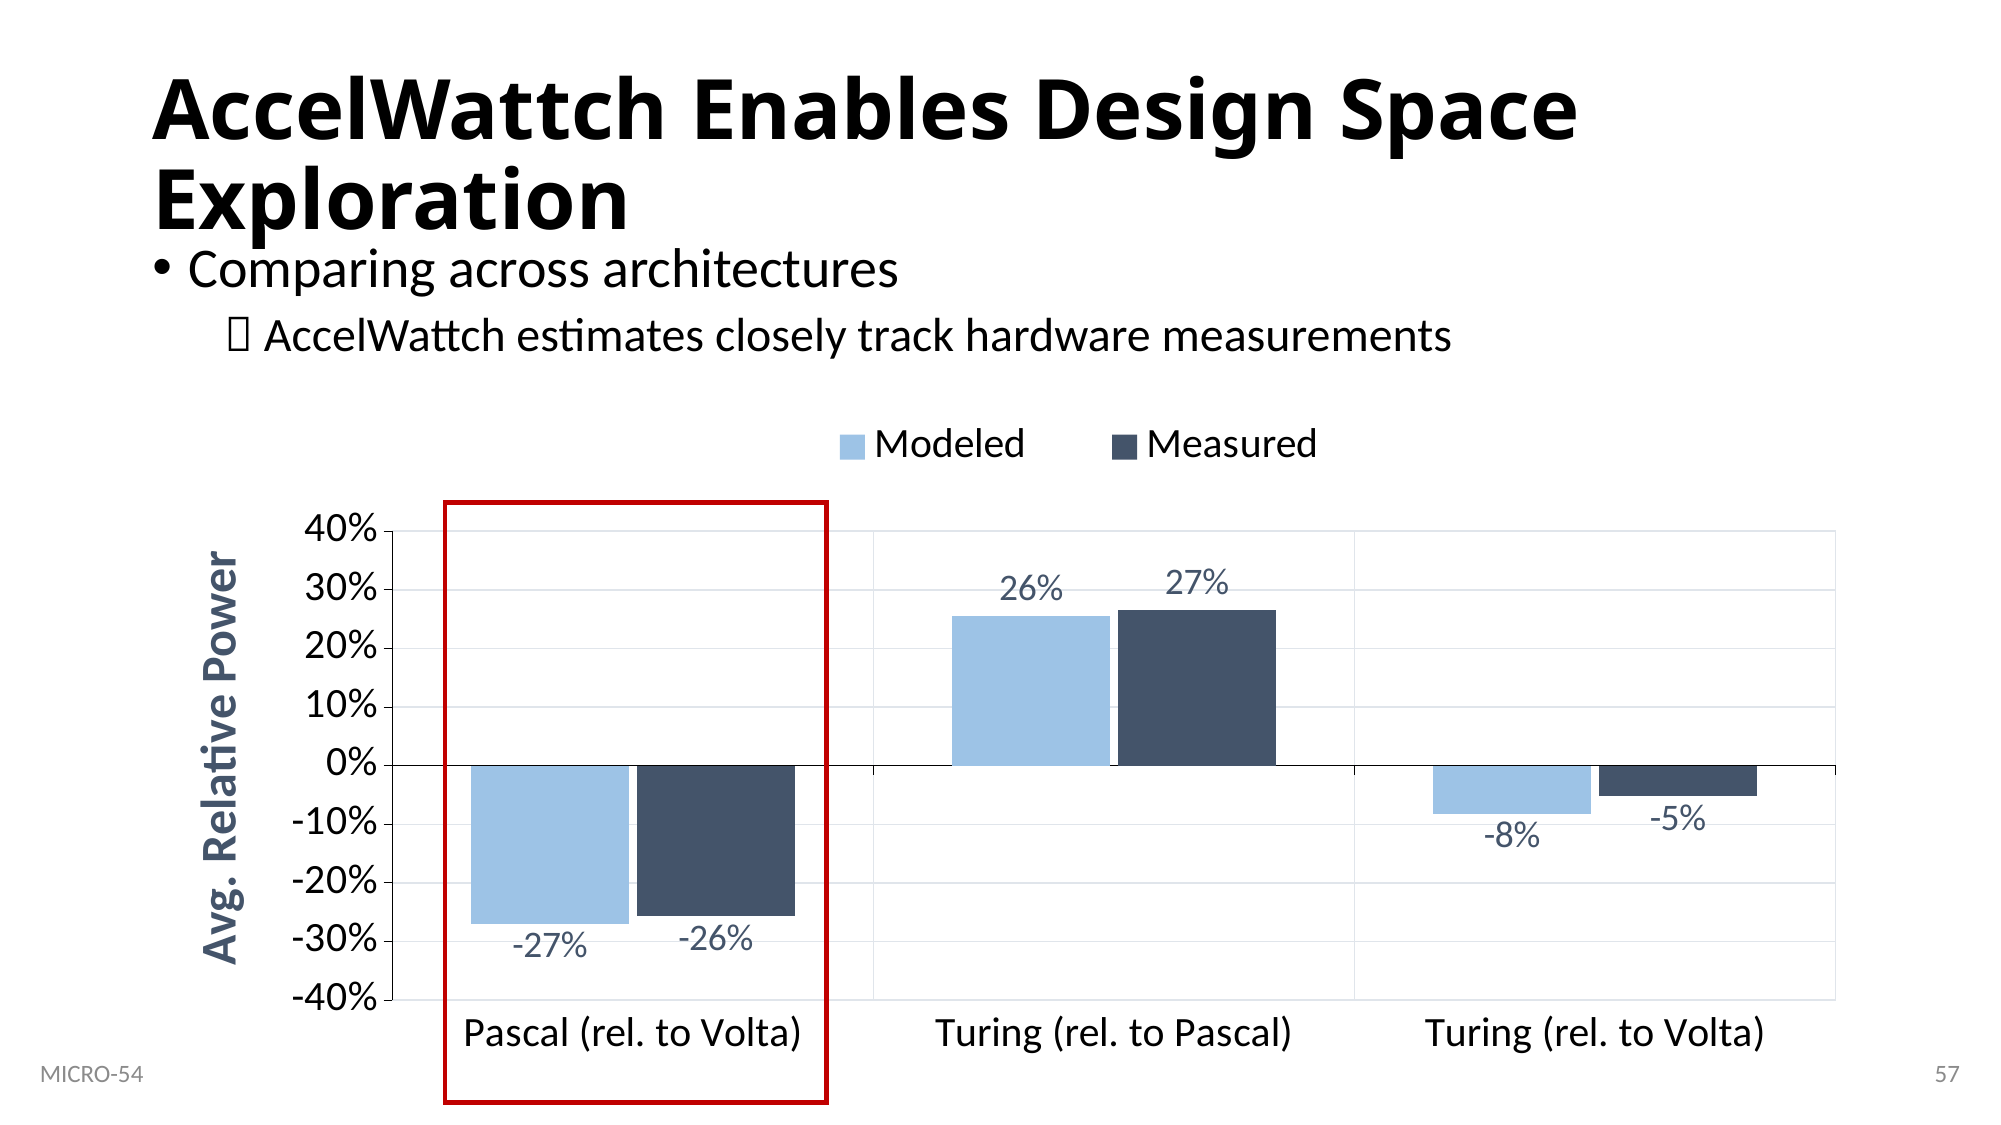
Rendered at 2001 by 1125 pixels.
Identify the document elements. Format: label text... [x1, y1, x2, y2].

title AccelWattch Enables Design Space Exploration [137, 59, 1863, 278]
list Comparing across architectures  AccelWattch estimates closely track hardware measurements [137, 232, 1699, 370]
text_box MICRO-54 [24, 1042, 182, 1103]
chart [182, 400, 1851, 1103]
slide_number 57 [1911, 1042, 1975, 1103]
